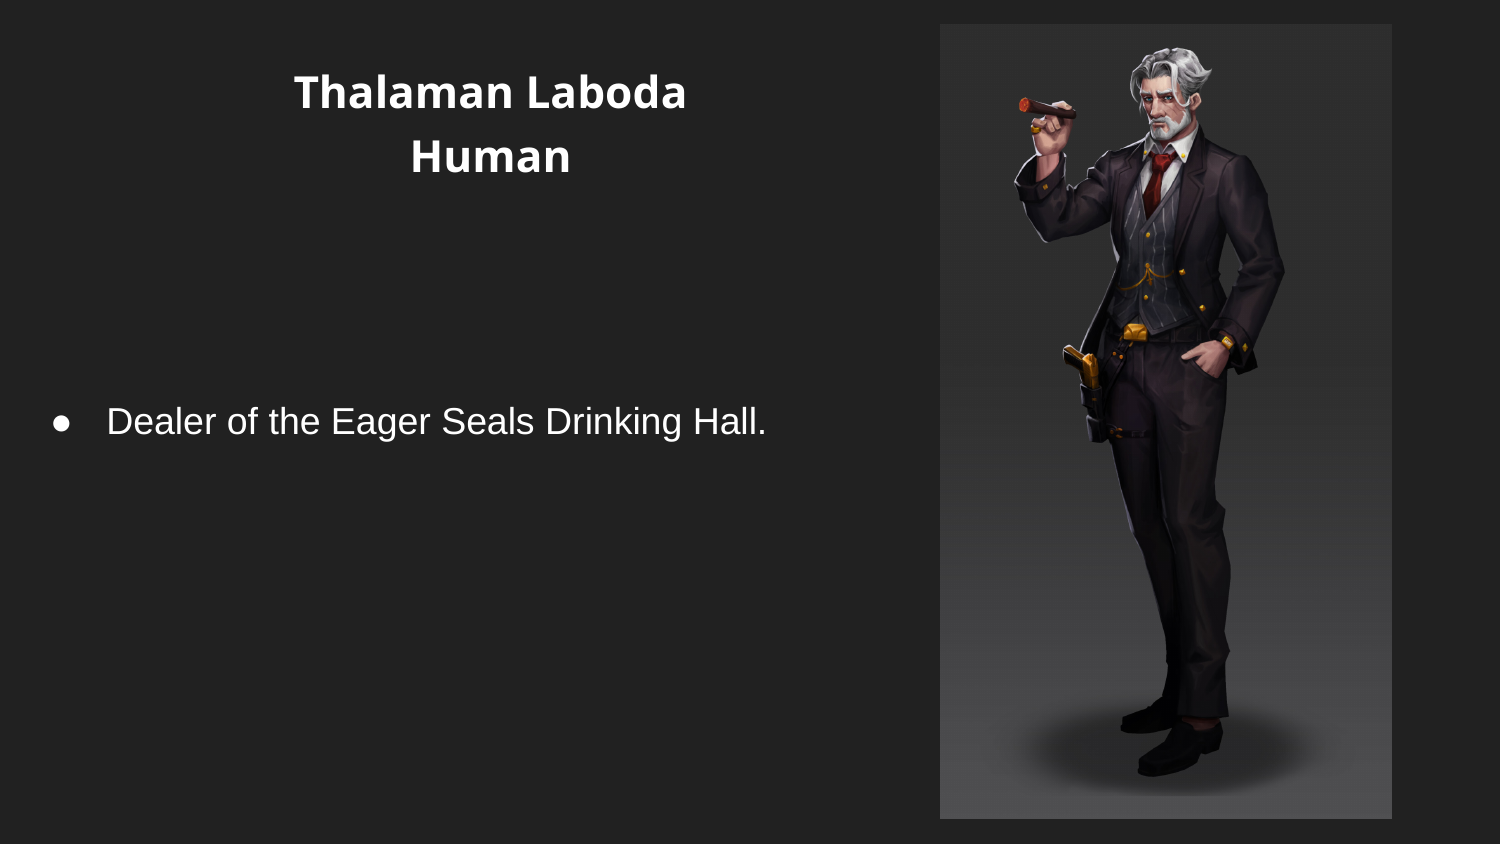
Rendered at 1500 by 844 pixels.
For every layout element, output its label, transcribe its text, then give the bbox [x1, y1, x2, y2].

text_box Dealer of the Eager Seals Drinking Hall. [16, 149, 899, 694]
text_box Thalaman Laboda Human [82, 45, 899, 149]
picture [940, 24, 1392, 819]
